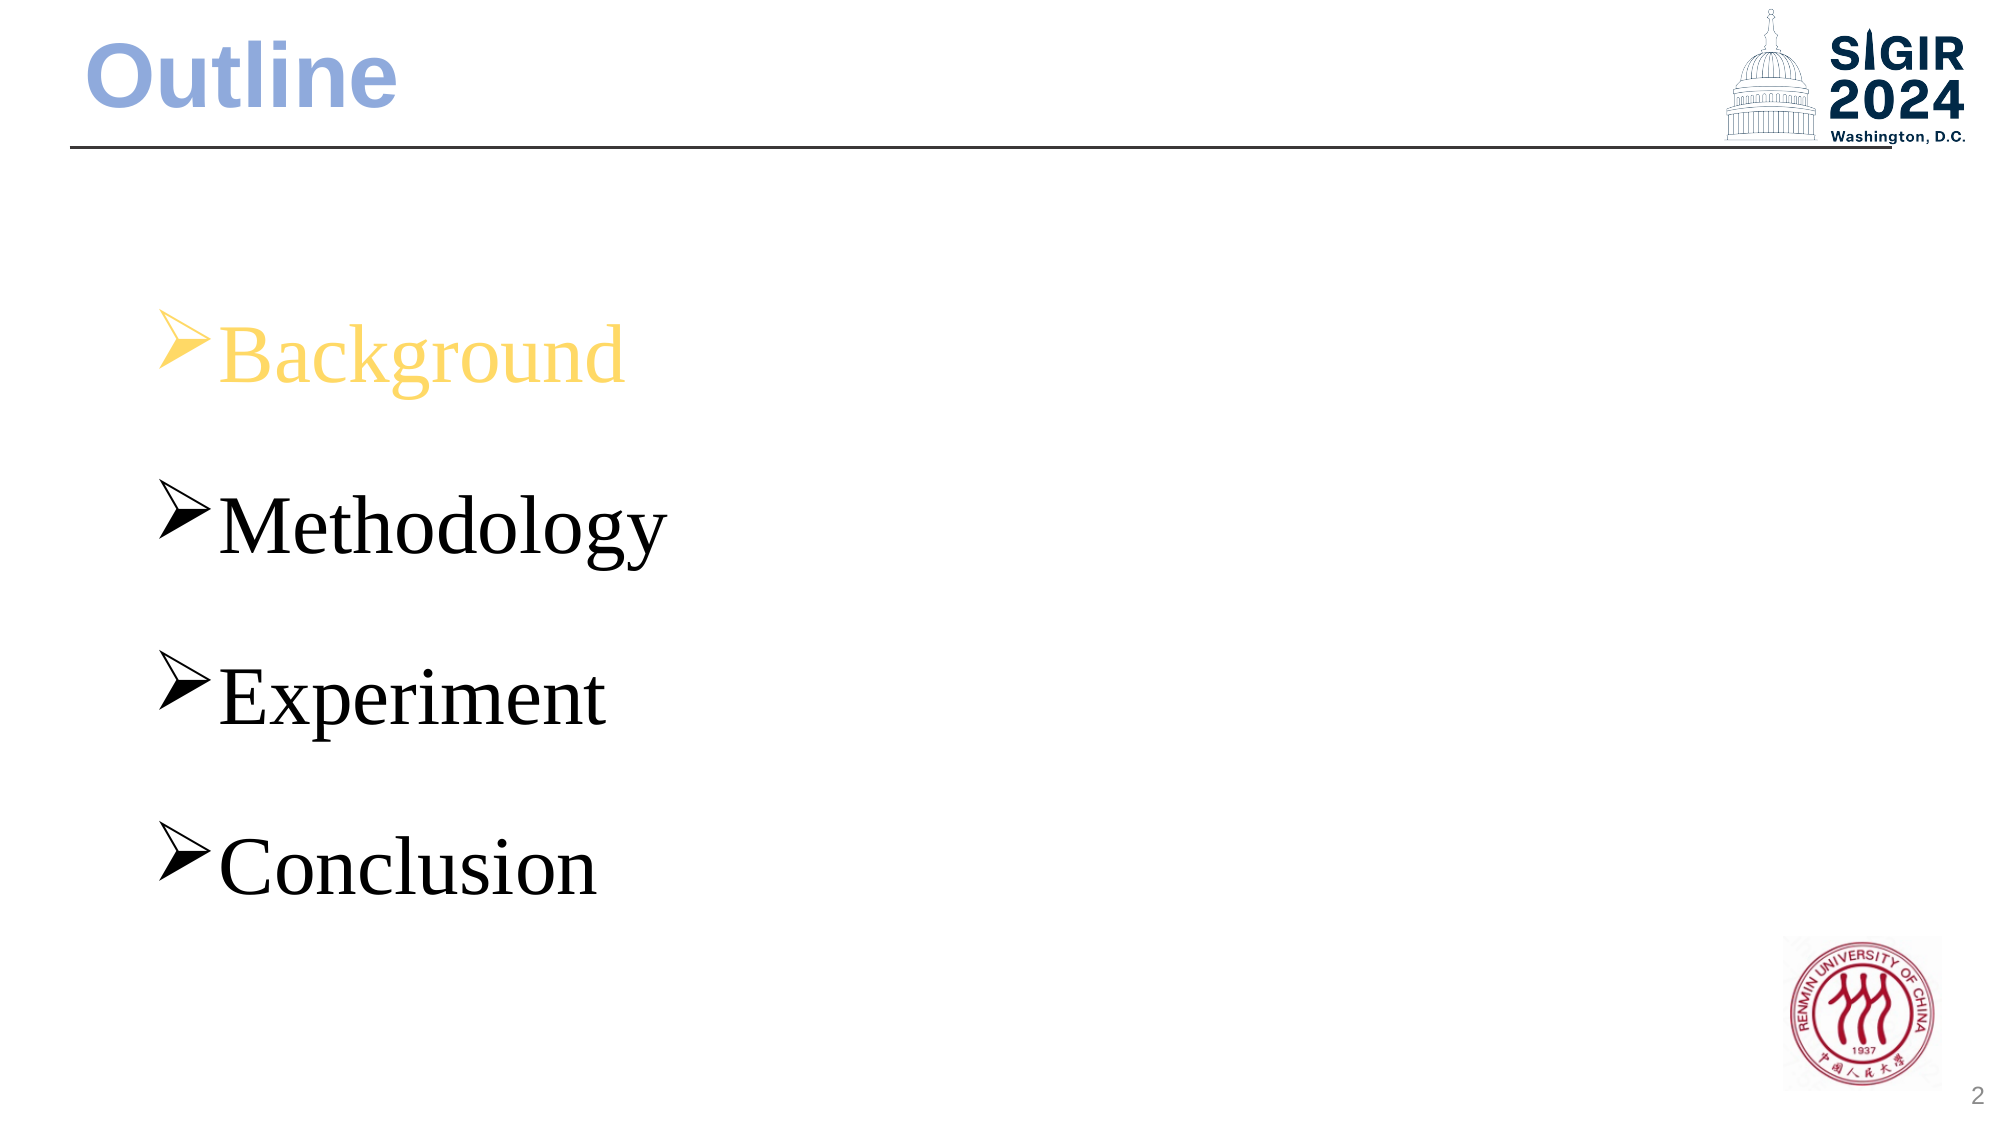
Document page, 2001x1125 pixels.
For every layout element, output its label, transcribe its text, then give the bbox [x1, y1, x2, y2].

slide_number 2 [1550, 1065, 2000, 1125]
title Outline [69, 11, 1795, 145]
list Background Methodology Experiment Conclusion [137, 241, 1863, 1087]
picture [1710, 6, 1971, 145]
picture [1863, 936, 1942, 1065]
